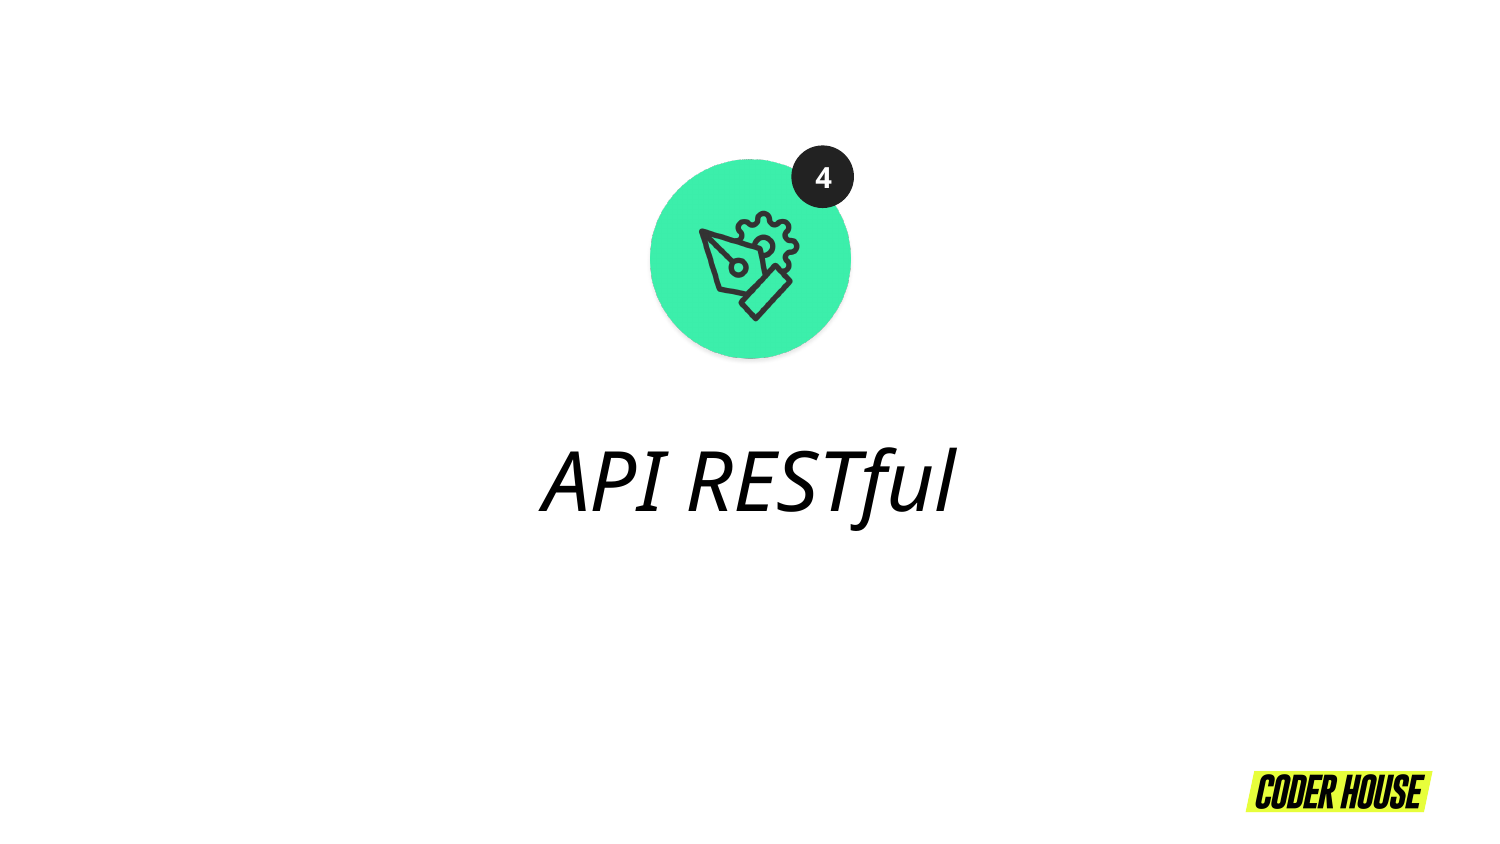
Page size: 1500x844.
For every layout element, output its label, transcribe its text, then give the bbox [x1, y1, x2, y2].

text_box API RESTful [236, 413, 1264, 576]
picture [1241, 764, 1437, 819]
picture [636, 145, 864, 372]
